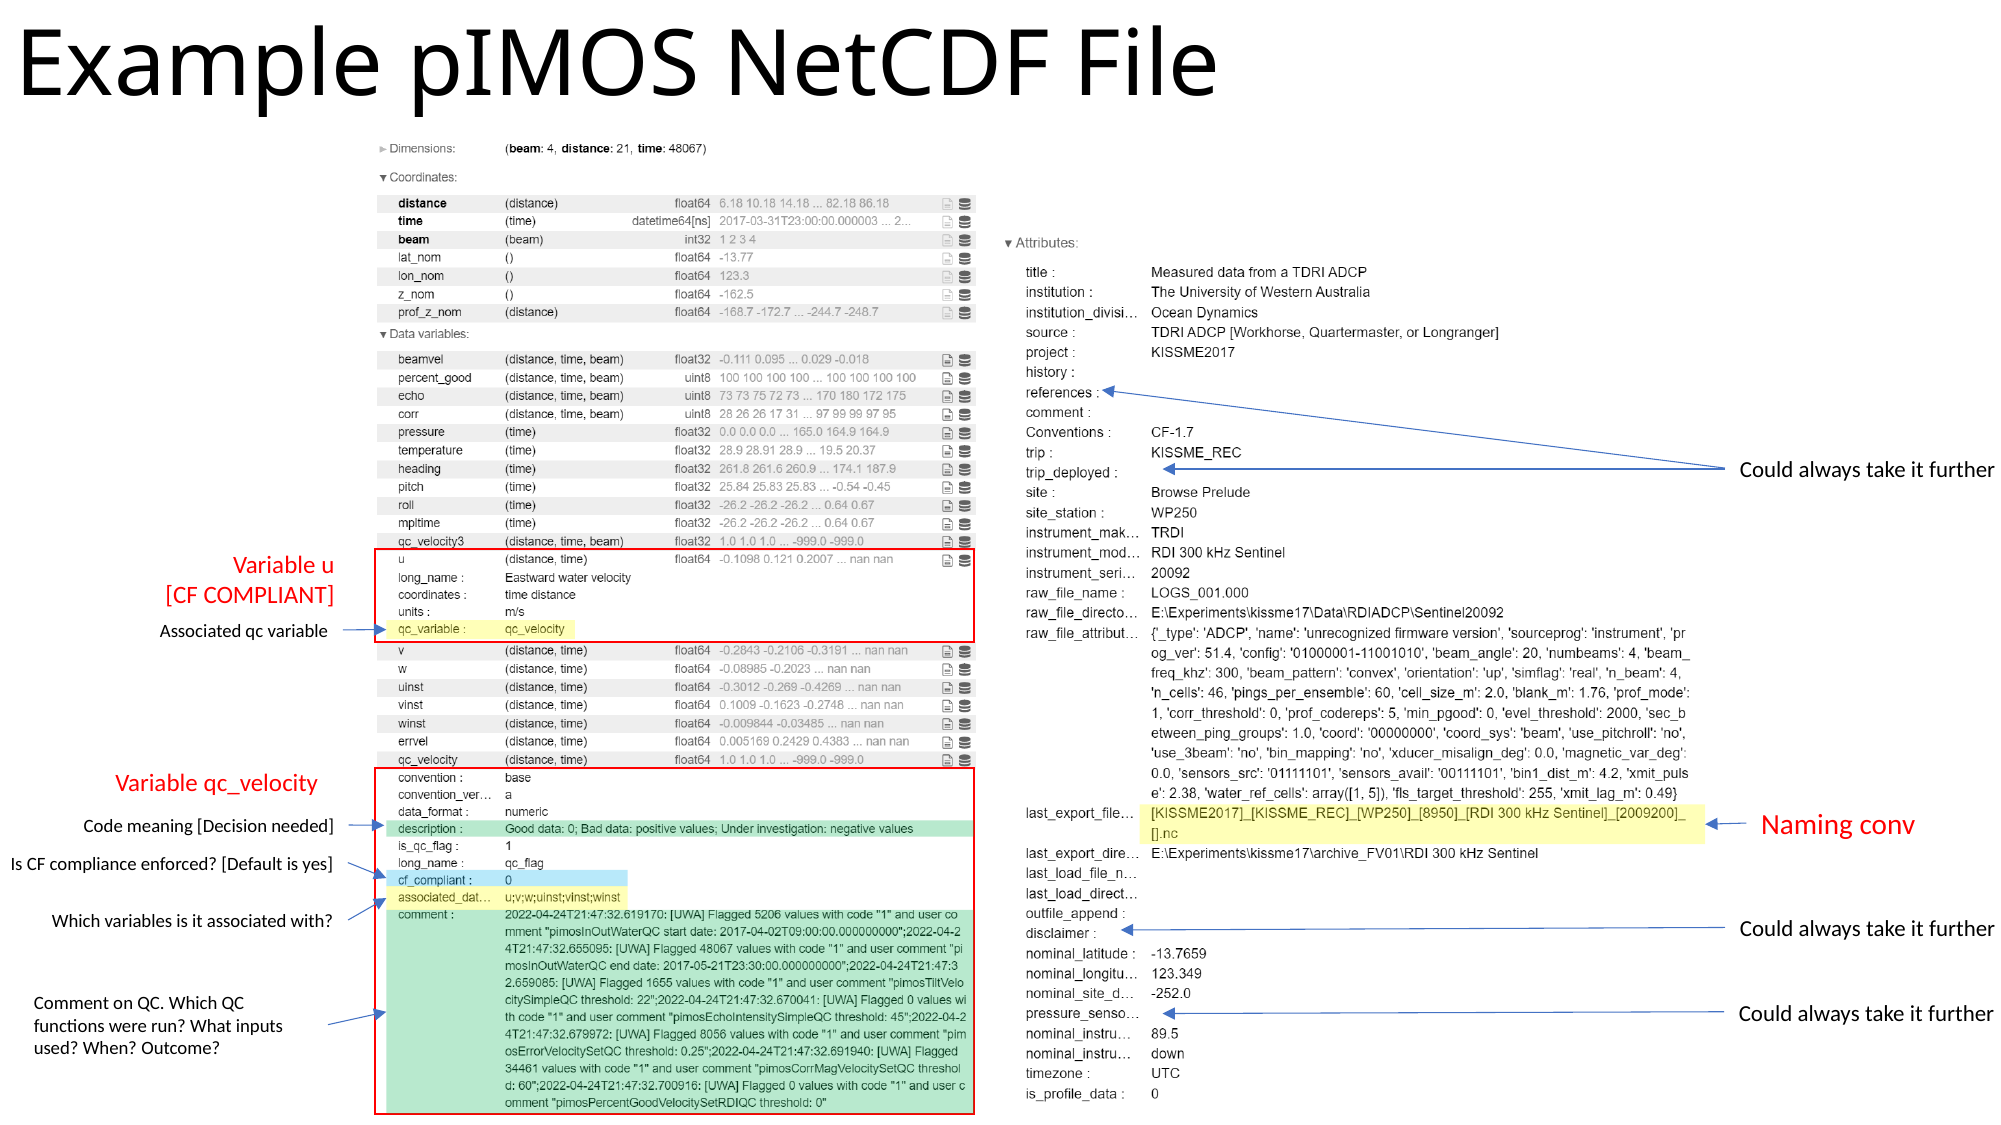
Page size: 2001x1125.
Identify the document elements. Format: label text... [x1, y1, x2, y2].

text_box Which variables is it associated with? [37, 901, 349, 939]
text_box Associated qc variable [145, 611, 343, 649]
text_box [1101, 389, 1725, 469]
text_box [350, 898, 387, 921]
text_box Variable u [CF COMPLIANT] [150, 541, 350, 616]
text_box Is CF compliance enforced? [Default is yes] [0, 843, 348, 882]
text_box Code meaning [Decision needed] [62, 806, 349, 844]
picture [356, 129, 1737, 1114]
text_box Comment on QC. Which QC functions were run? What inputs used? When? Outcome? [18, 983, 328, 1066]
title Example pIMOS NetCDF File [0, 0, 1725, 175]
text_box Could always take it further [1737, 446, 2000, 490]
text_box Variable qc_velocity [100, 758, 334, 804]
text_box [350, 862, 387, 879]
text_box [328, 1011, 387, 1026]
text_box Could always take it further [1737, 990, 2000, 1033]
text_box Naming conv [1746, 798, 2000, 848]
text_box Could always take it further [1737, 906, 2000, 949]
